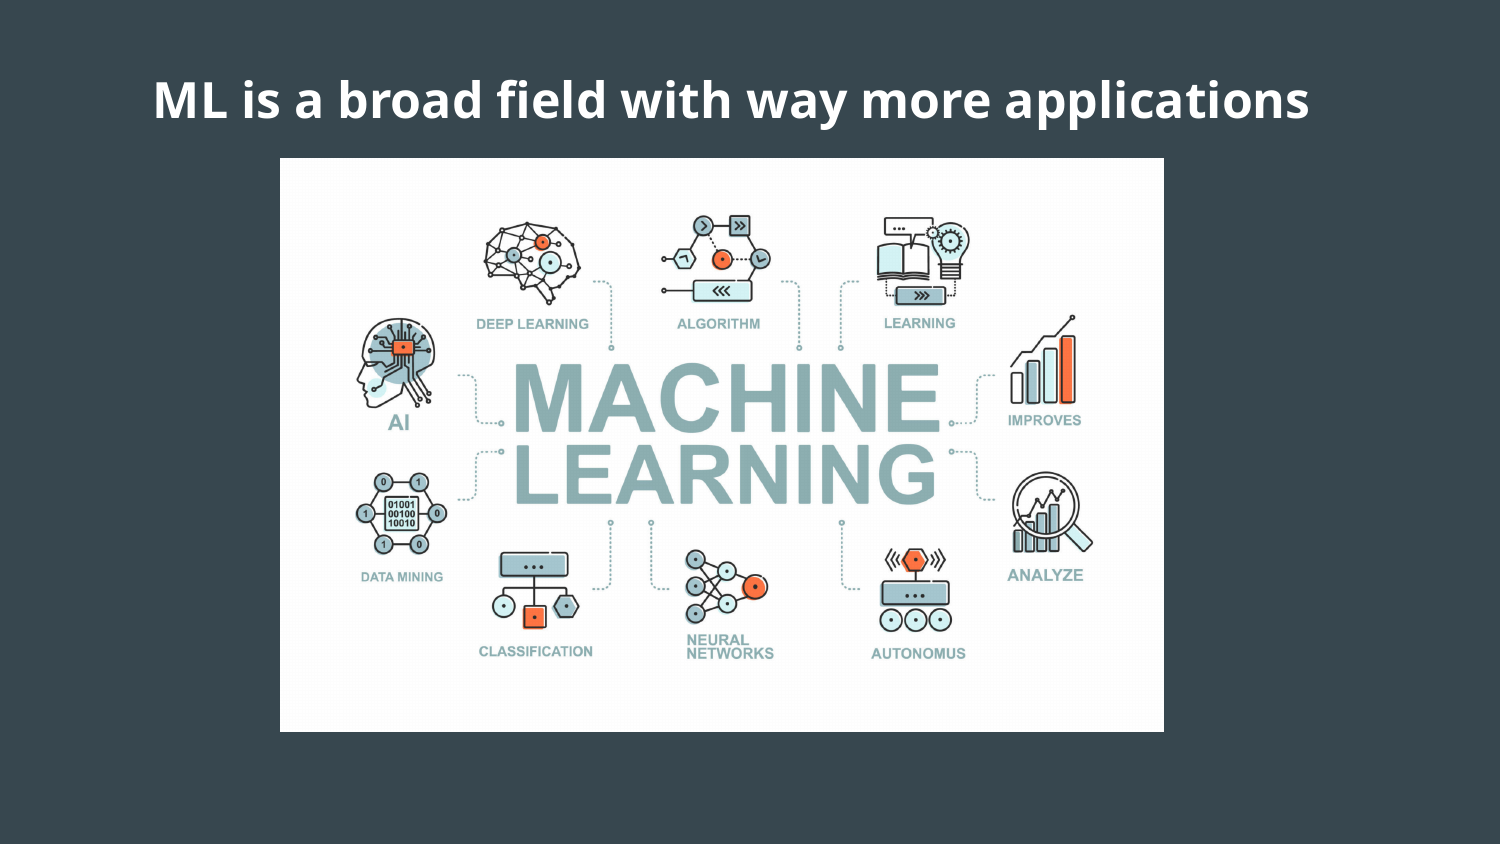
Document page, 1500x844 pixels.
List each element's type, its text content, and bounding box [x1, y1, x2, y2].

picture [280, 157, 1164, 732]
text_box ML is a broad field with way more applications [130, 44, 1334, 144]
